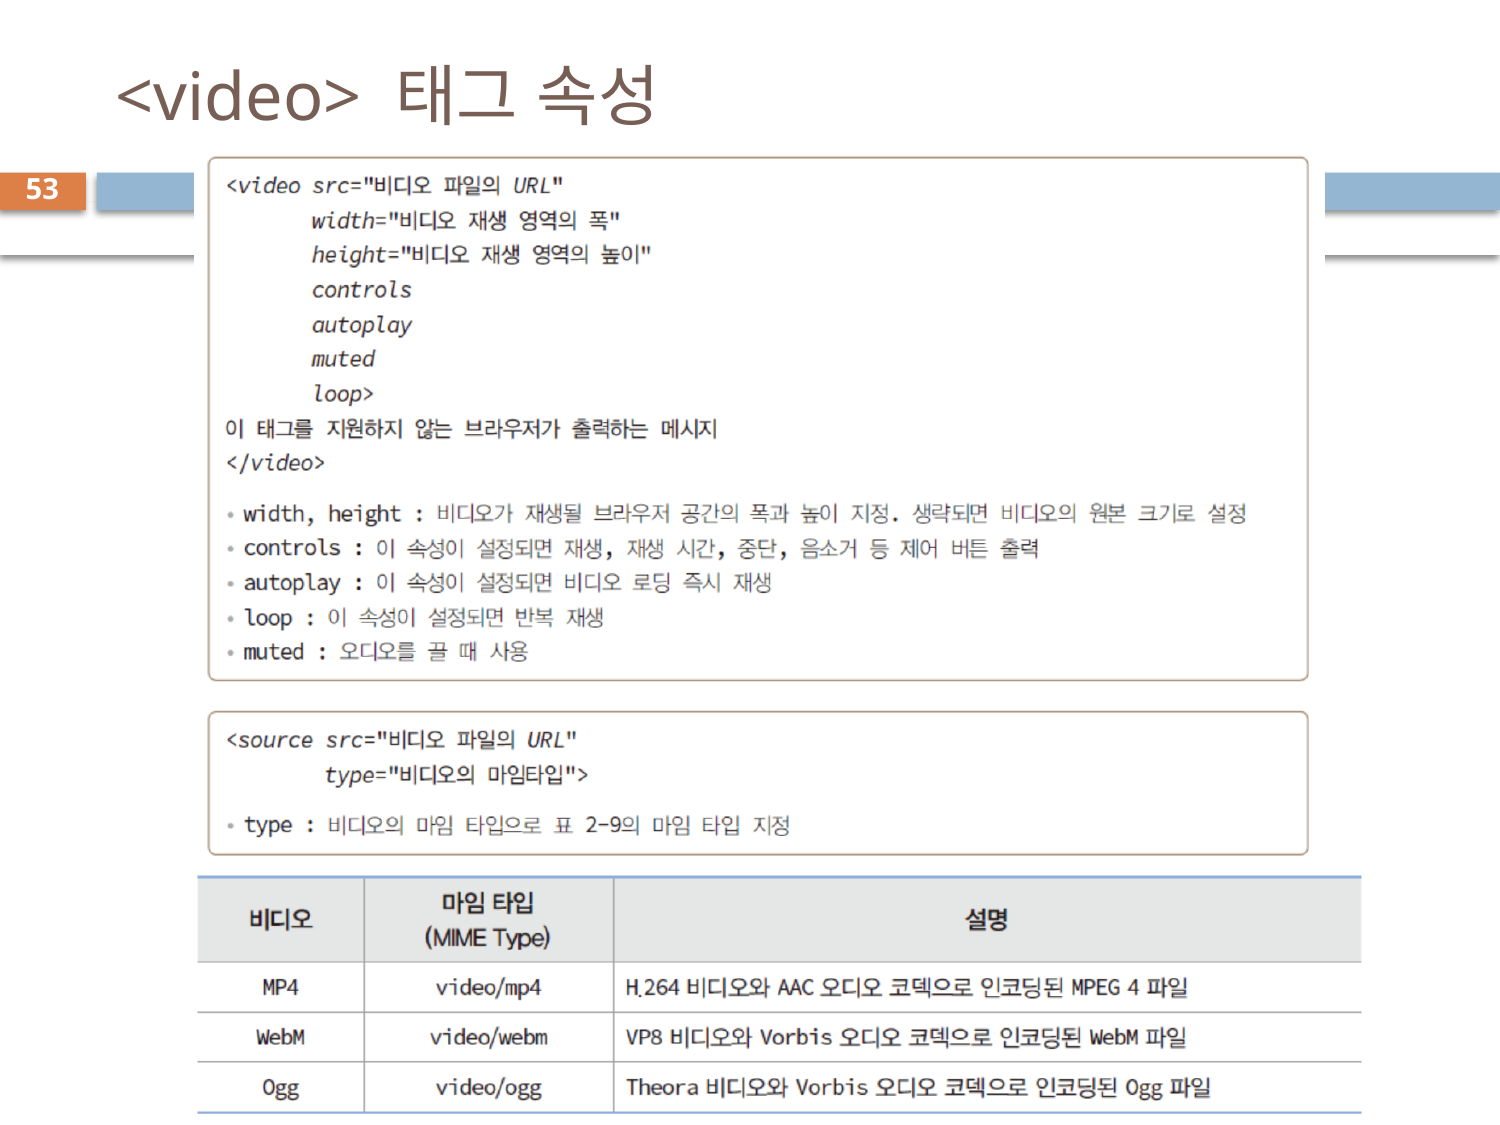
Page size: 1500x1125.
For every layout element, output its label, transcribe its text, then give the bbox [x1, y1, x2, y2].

slide_number 53 [0, 170, 87, 211]
picture [194, 147, 1380, 1125]
title <video> 태그 속성 [100, 37, 1438, 149]
